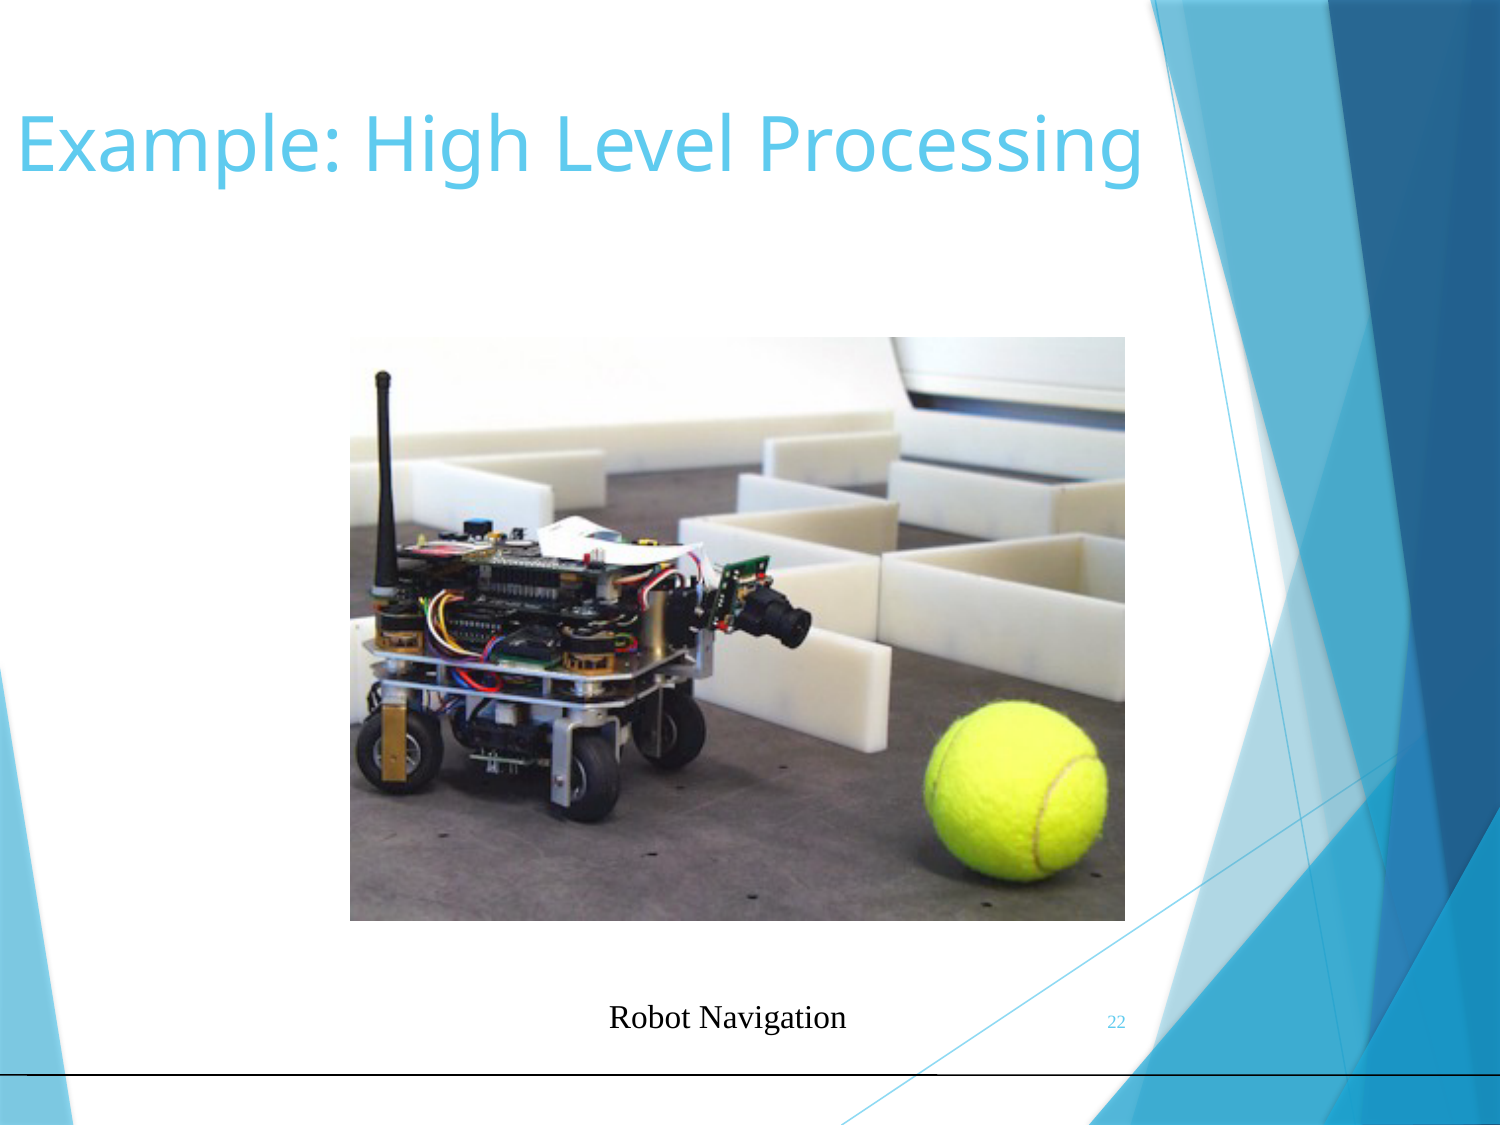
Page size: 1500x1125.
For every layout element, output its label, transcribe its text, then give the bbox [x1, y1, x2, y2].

title Example: High Level Processing [0, 87, 1211, 275]
picture [349, 336, 1126, 922]
slide_number 22 [1057, 991, 1142, 1051]
text_box [1080, 1046, 1441, 1121]
text_box Robot Navigation [594, 987, 863, 1043]
